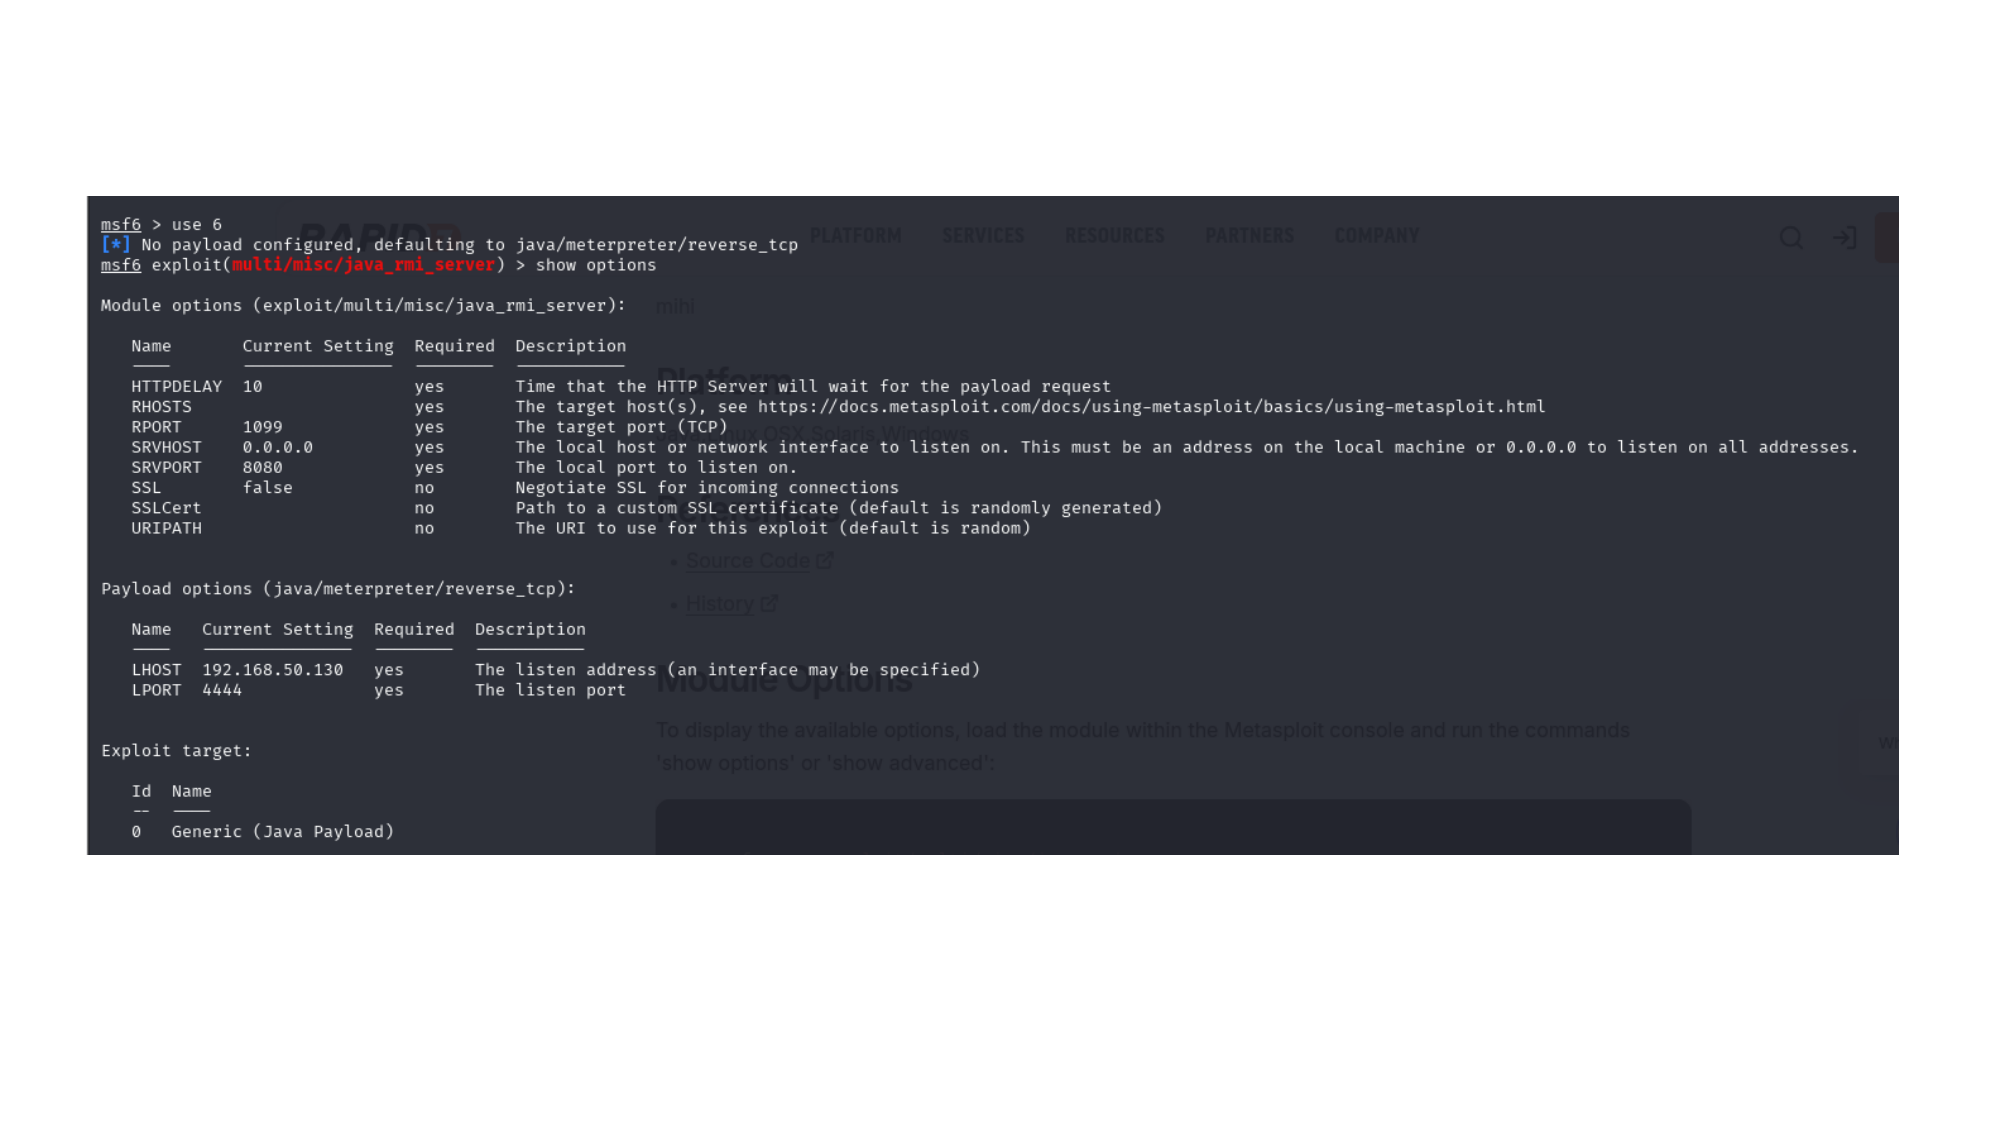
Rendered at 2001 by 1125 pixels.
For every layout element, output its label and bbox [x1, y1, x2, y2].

list [86, 195, 1900, 855]
